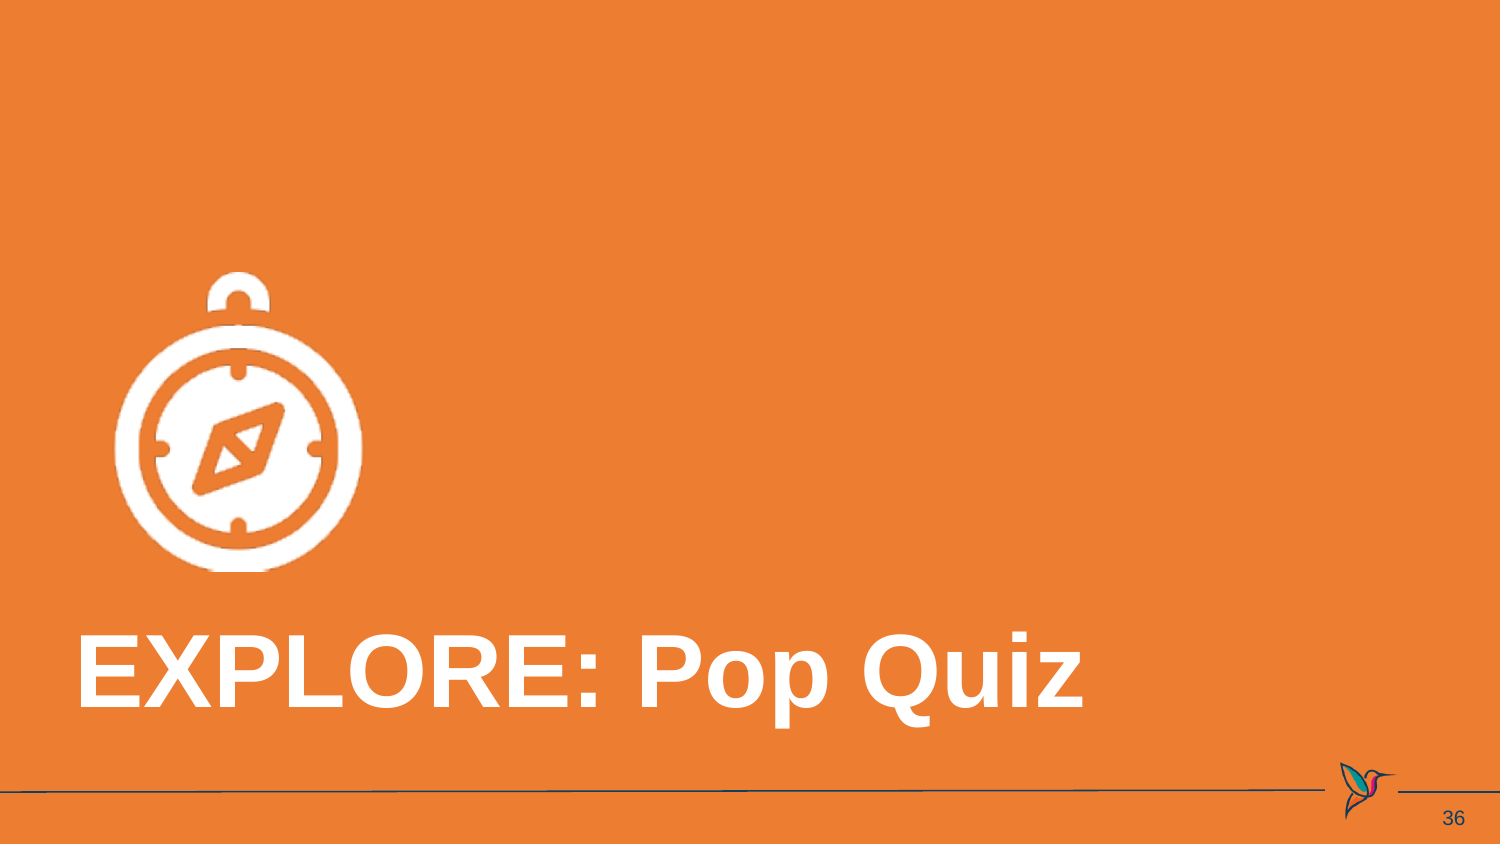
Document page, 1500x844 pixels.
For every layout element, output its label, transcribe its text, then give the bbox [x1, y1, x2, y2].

text_box EXPLORE: Pop Quiz [59, 587, 1343, 732]
picture [88, 272, 388, 572]
picture [1338, 759, 1398, 823]
